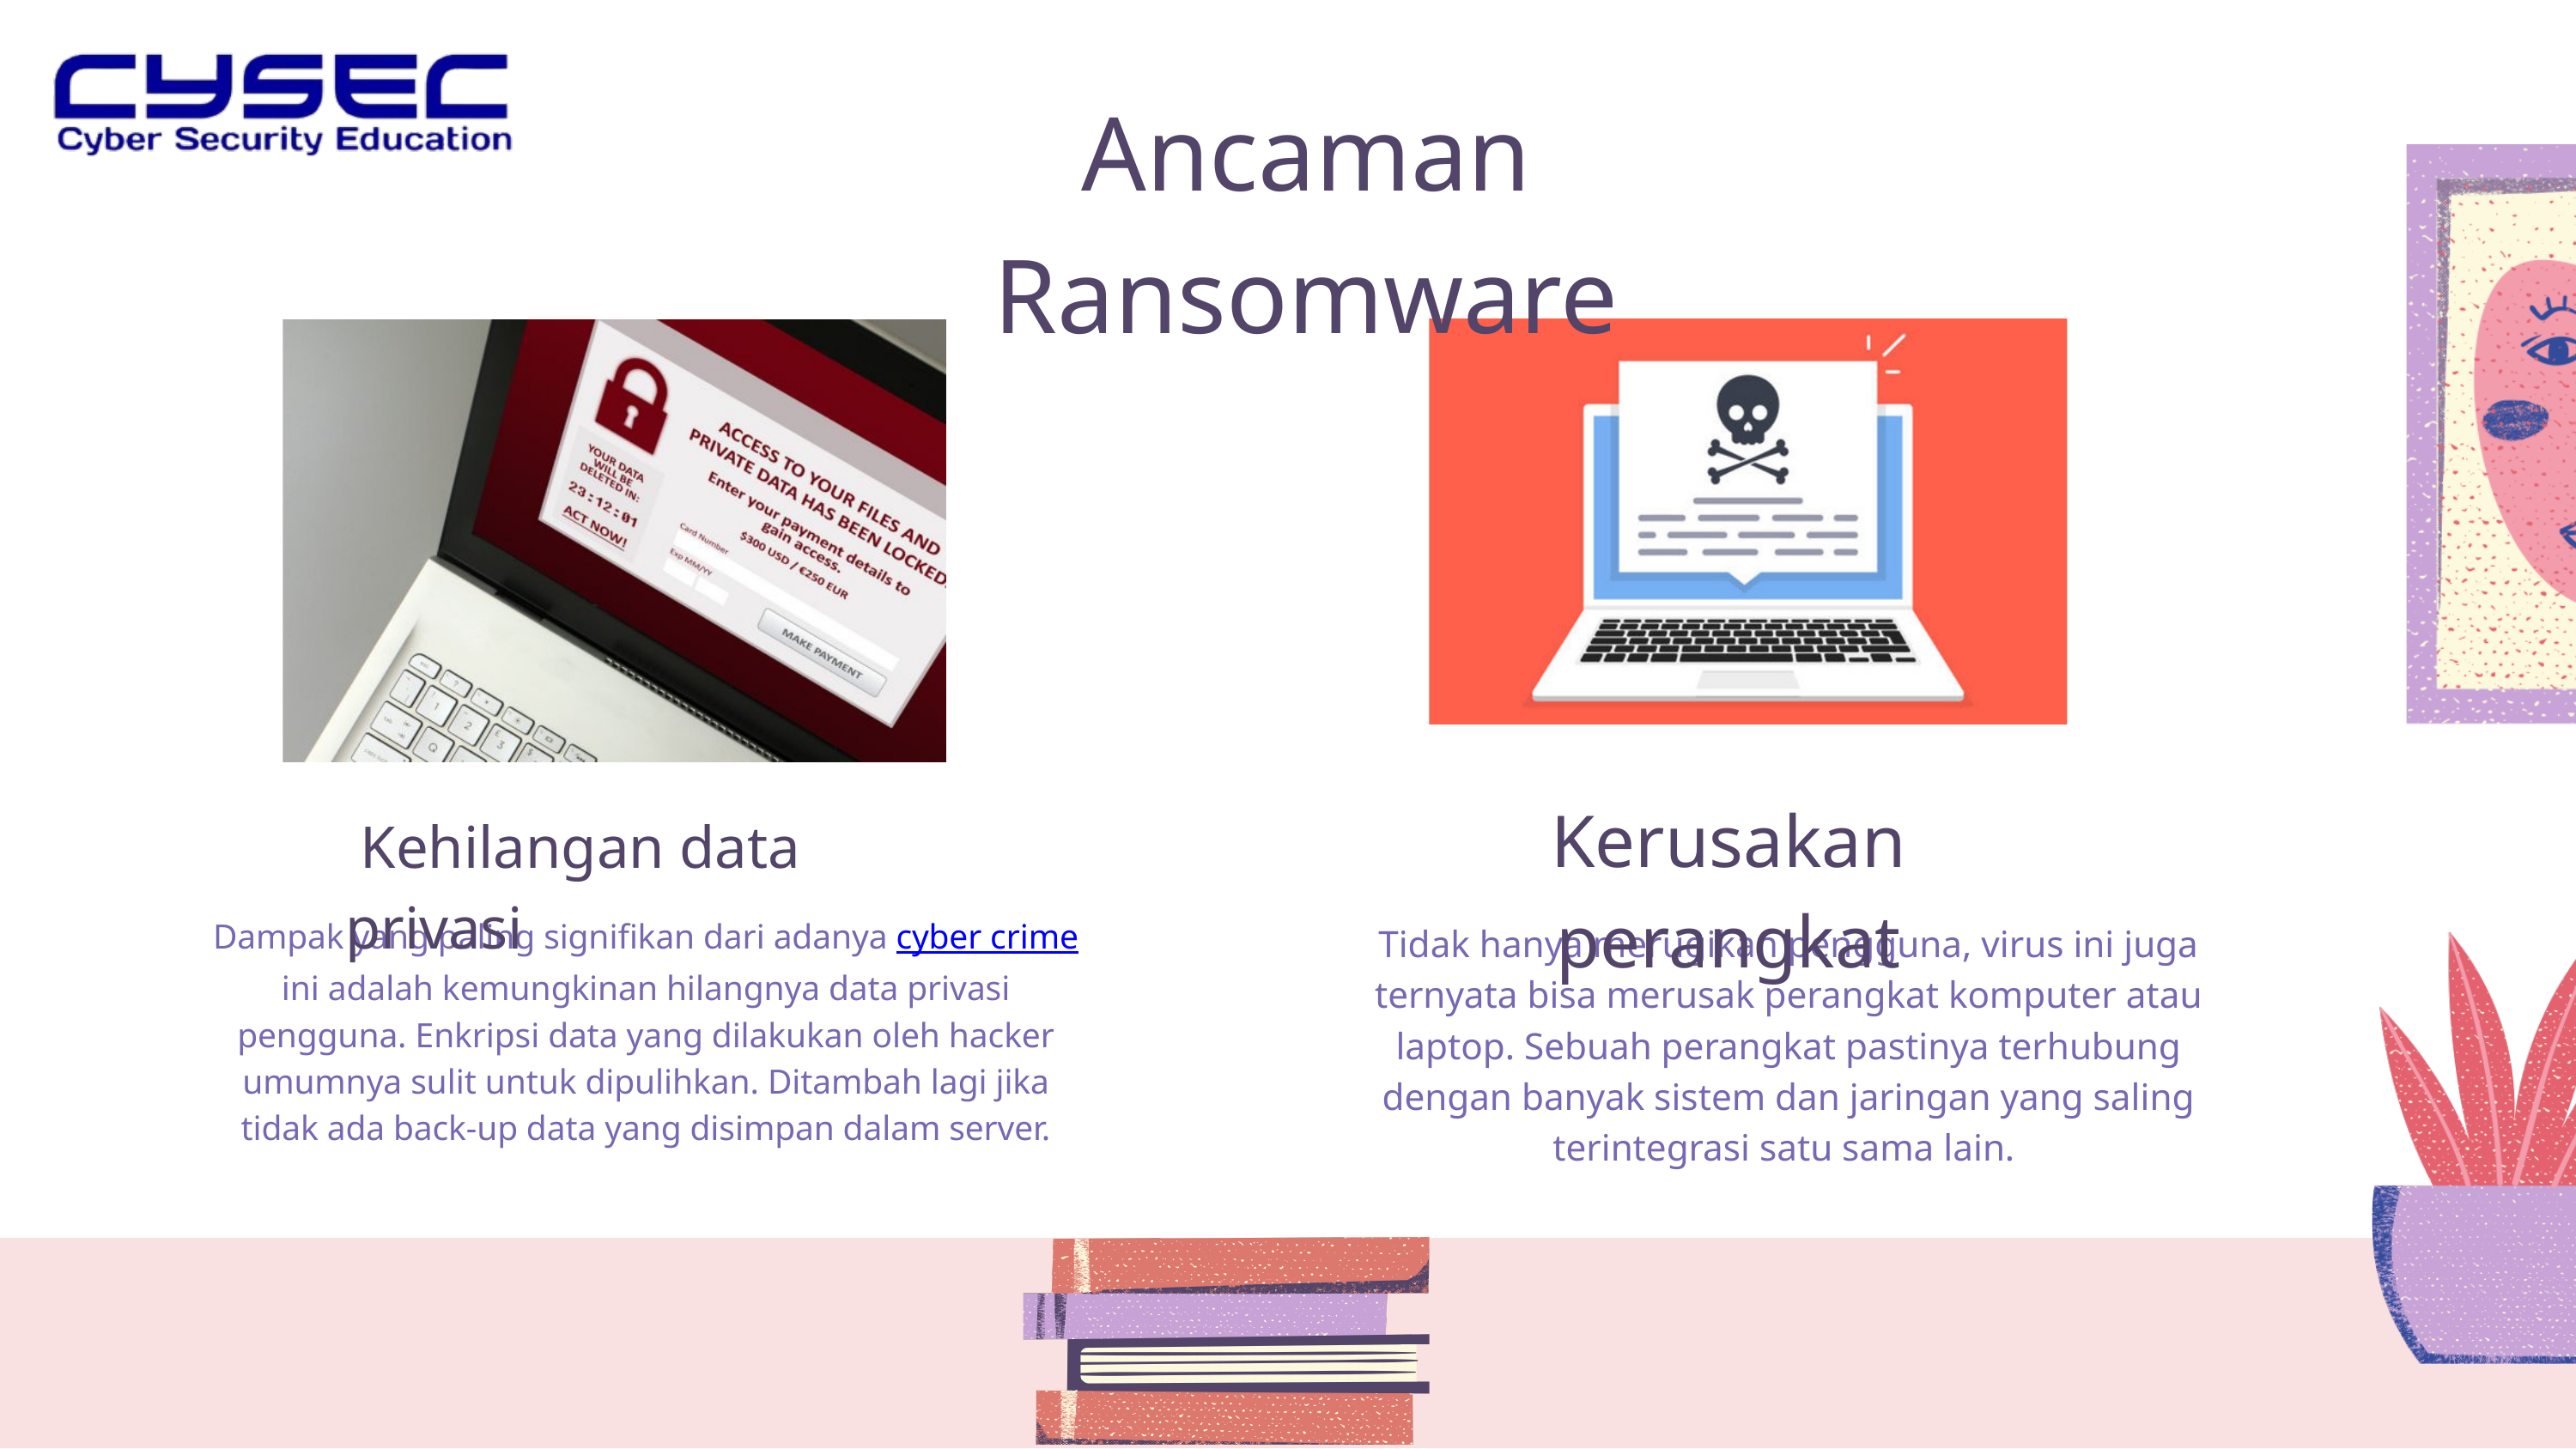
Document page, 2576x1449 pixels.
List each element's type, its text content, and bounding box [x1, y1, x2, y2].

text_box [2406, 144, 2576, 724]
text_box [0, 0, 615, 435]
text_box [2372, 922, 2576, 1236]
text_box Kehilangan data privasi [345, 799, 946, 1042]
text_box Dampak yang paling signifikan dari adanya cyber crime ini adalah kemungkinan hilangnya data privasi pengguna. Enkripsi data yang dilakukan oleh hacker umumnya sulit untuk dipulihkan. Ditambah lagi jika tidak ada back-up data yang disimpan dalam server. [206, 913, 1085, 1148]
text_box Tidak hanya merugikan pengguna, virus ini juga ternyata bisa merusak perangkat komputer atau laptop. Sebuah perangkat pastinya terhubung dengan banyak sistem dan jaringan yang saling terintegrasi satu sama lain. [1354, 913, 2223, 1169]
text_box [0, 1237, 2576, 1449]
text_box [1429, 318, 2068, 724]
text_box Kerusakan perangkat [1390, 781, 2068, 1082]
text_box [283, 319, 946, 762]
text_box Ancaman Ransomware [823, 68, 1789, 354]
